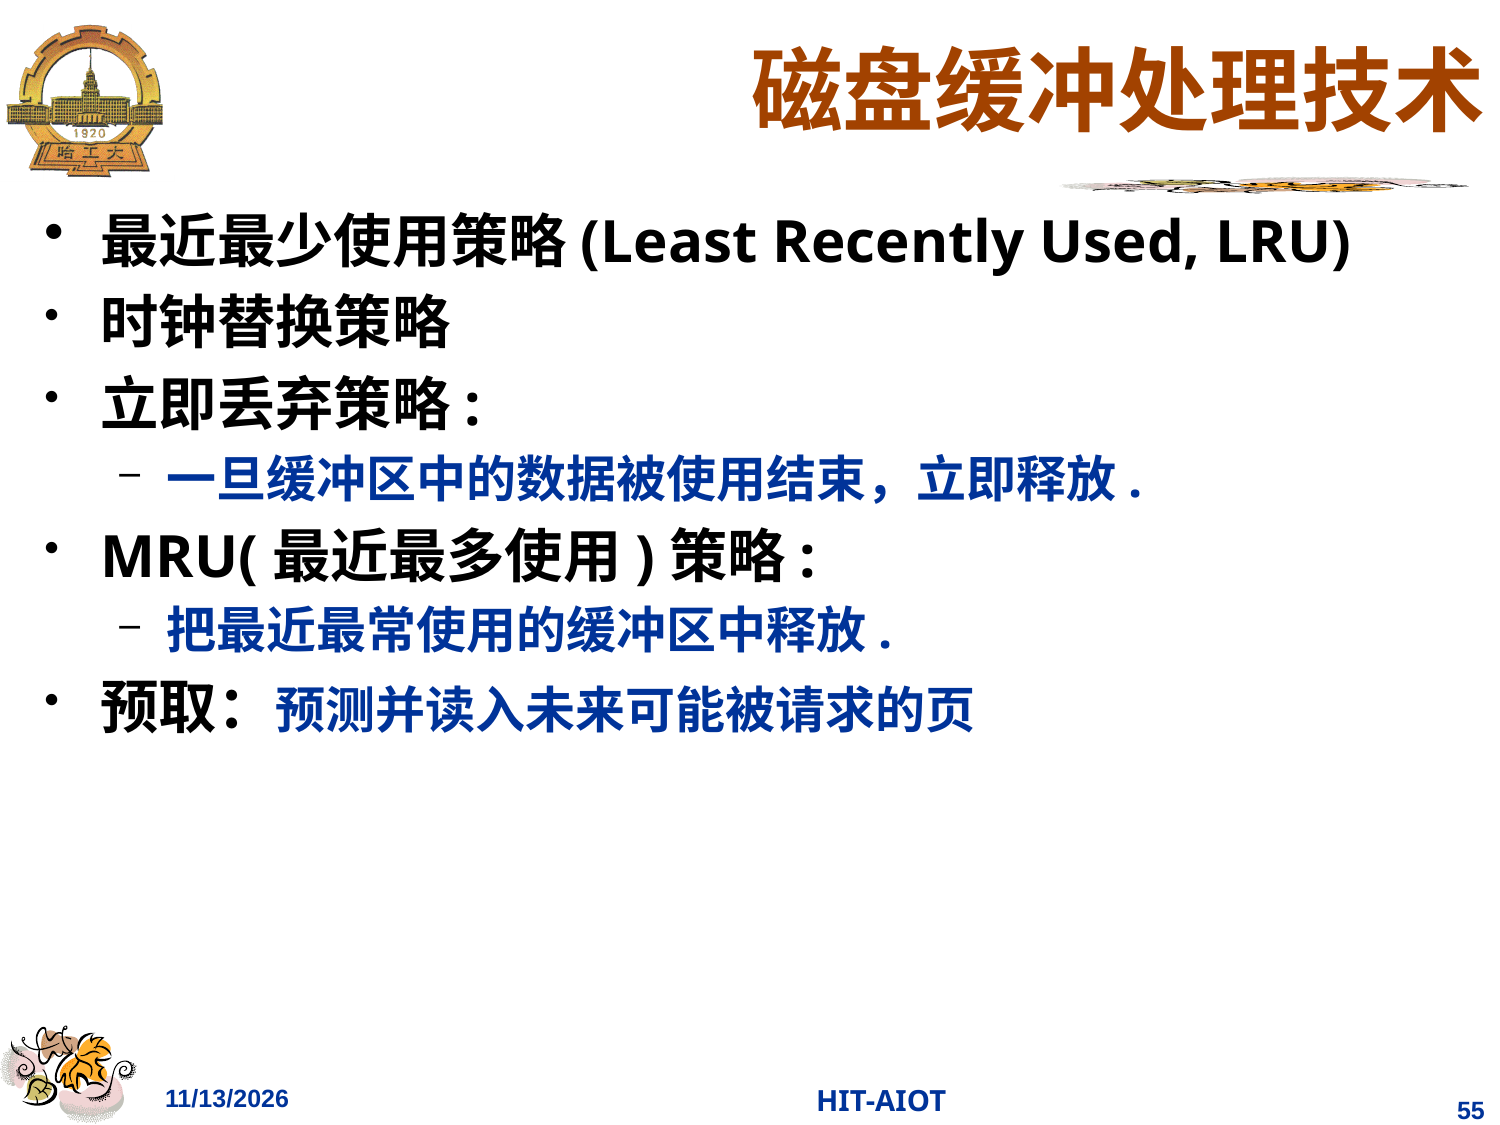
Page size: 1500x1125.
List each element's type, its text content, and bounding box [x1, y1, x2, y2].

footer HIT-AIOT [524, 1074, 1238, 1125]
slide_number 55 [1437, 1087, 1500, 1125]
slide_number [149, 1074, 413, 1125]
list 最近最少使用策略(Least Recently Used, LRU) 时钟替换策略 立即丢弃策略: 一旦缓冲区中的数据被使用结束，立即释放. MRU(最近最多使用)策略: 把最近最常使用的缓冲区中释放. 预取：预测并读入未来可能被请求的页 [29, 195, 1466, 1035]
picture [0, 24, 175, 182]
title 磁盘缓冲处理技术 [162, 0, 1500, 176]
